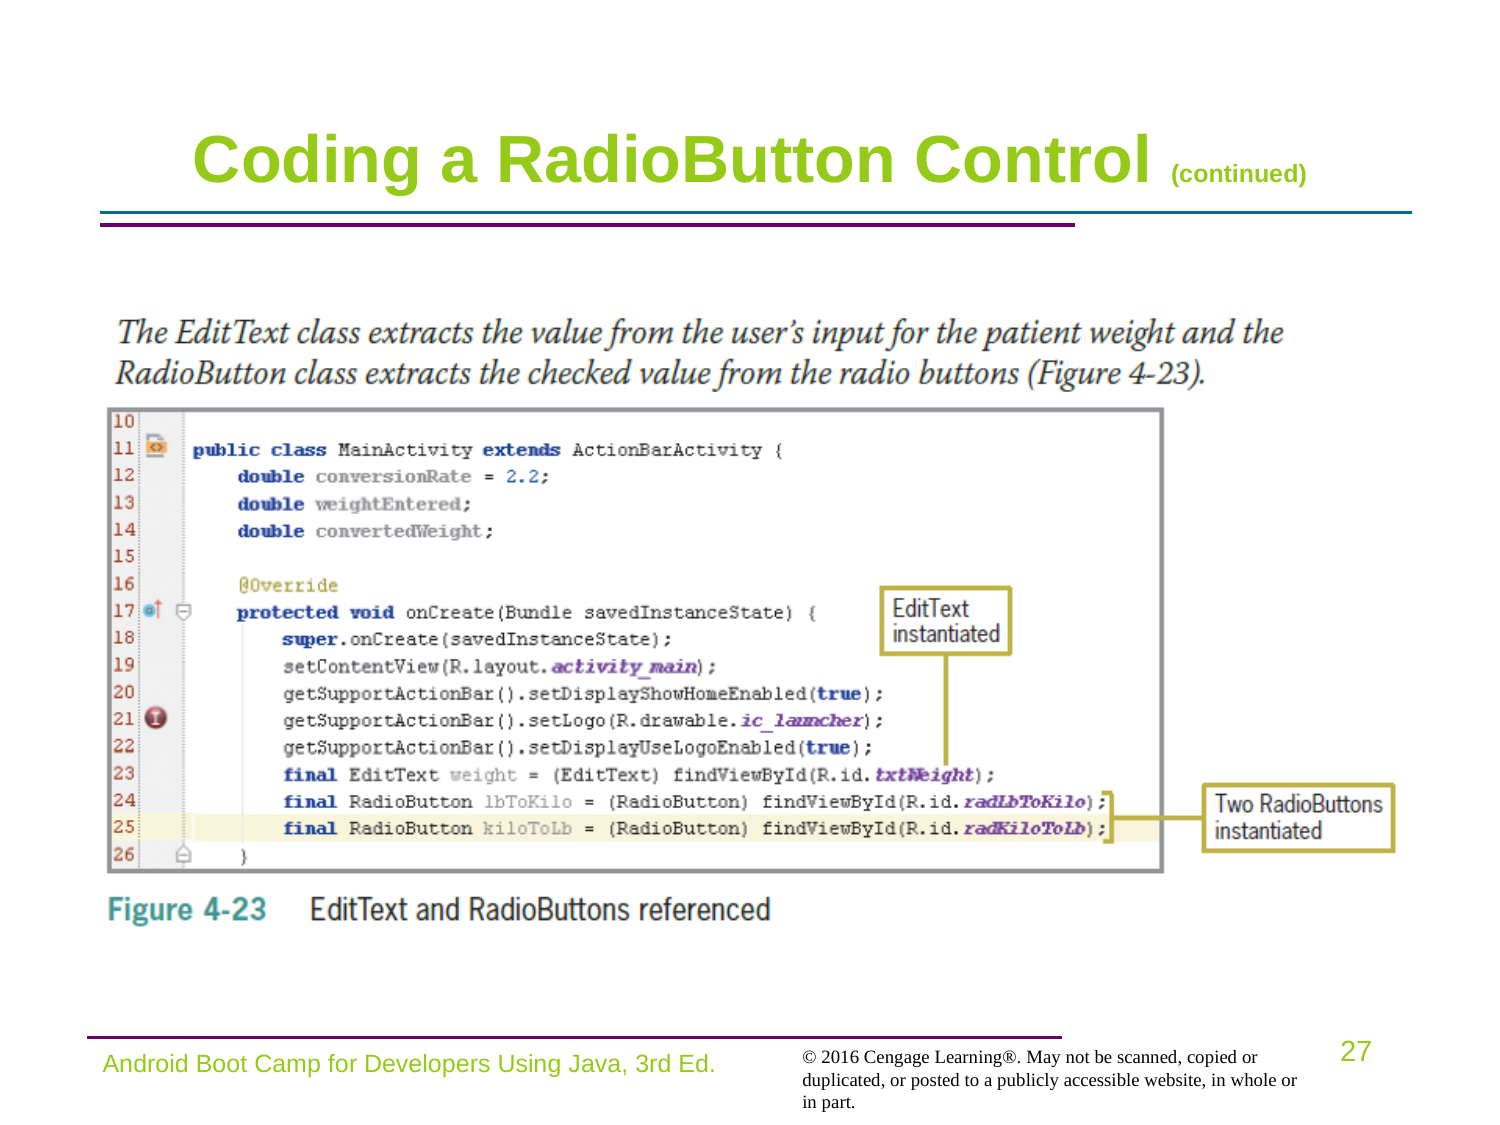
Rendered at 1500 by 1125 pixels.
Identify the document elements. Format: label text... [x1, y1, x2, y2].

picture [87, 306, 1427, 967]
title Coding a RadioButton Control (continued) [0, 62, 1500, 251]
slide_number 27 [1074, 1025, 1388, 1100]
footer Android Boot Camp for Developers Using Java, 3rd Ed. [87, 1025, 988, 1100]
